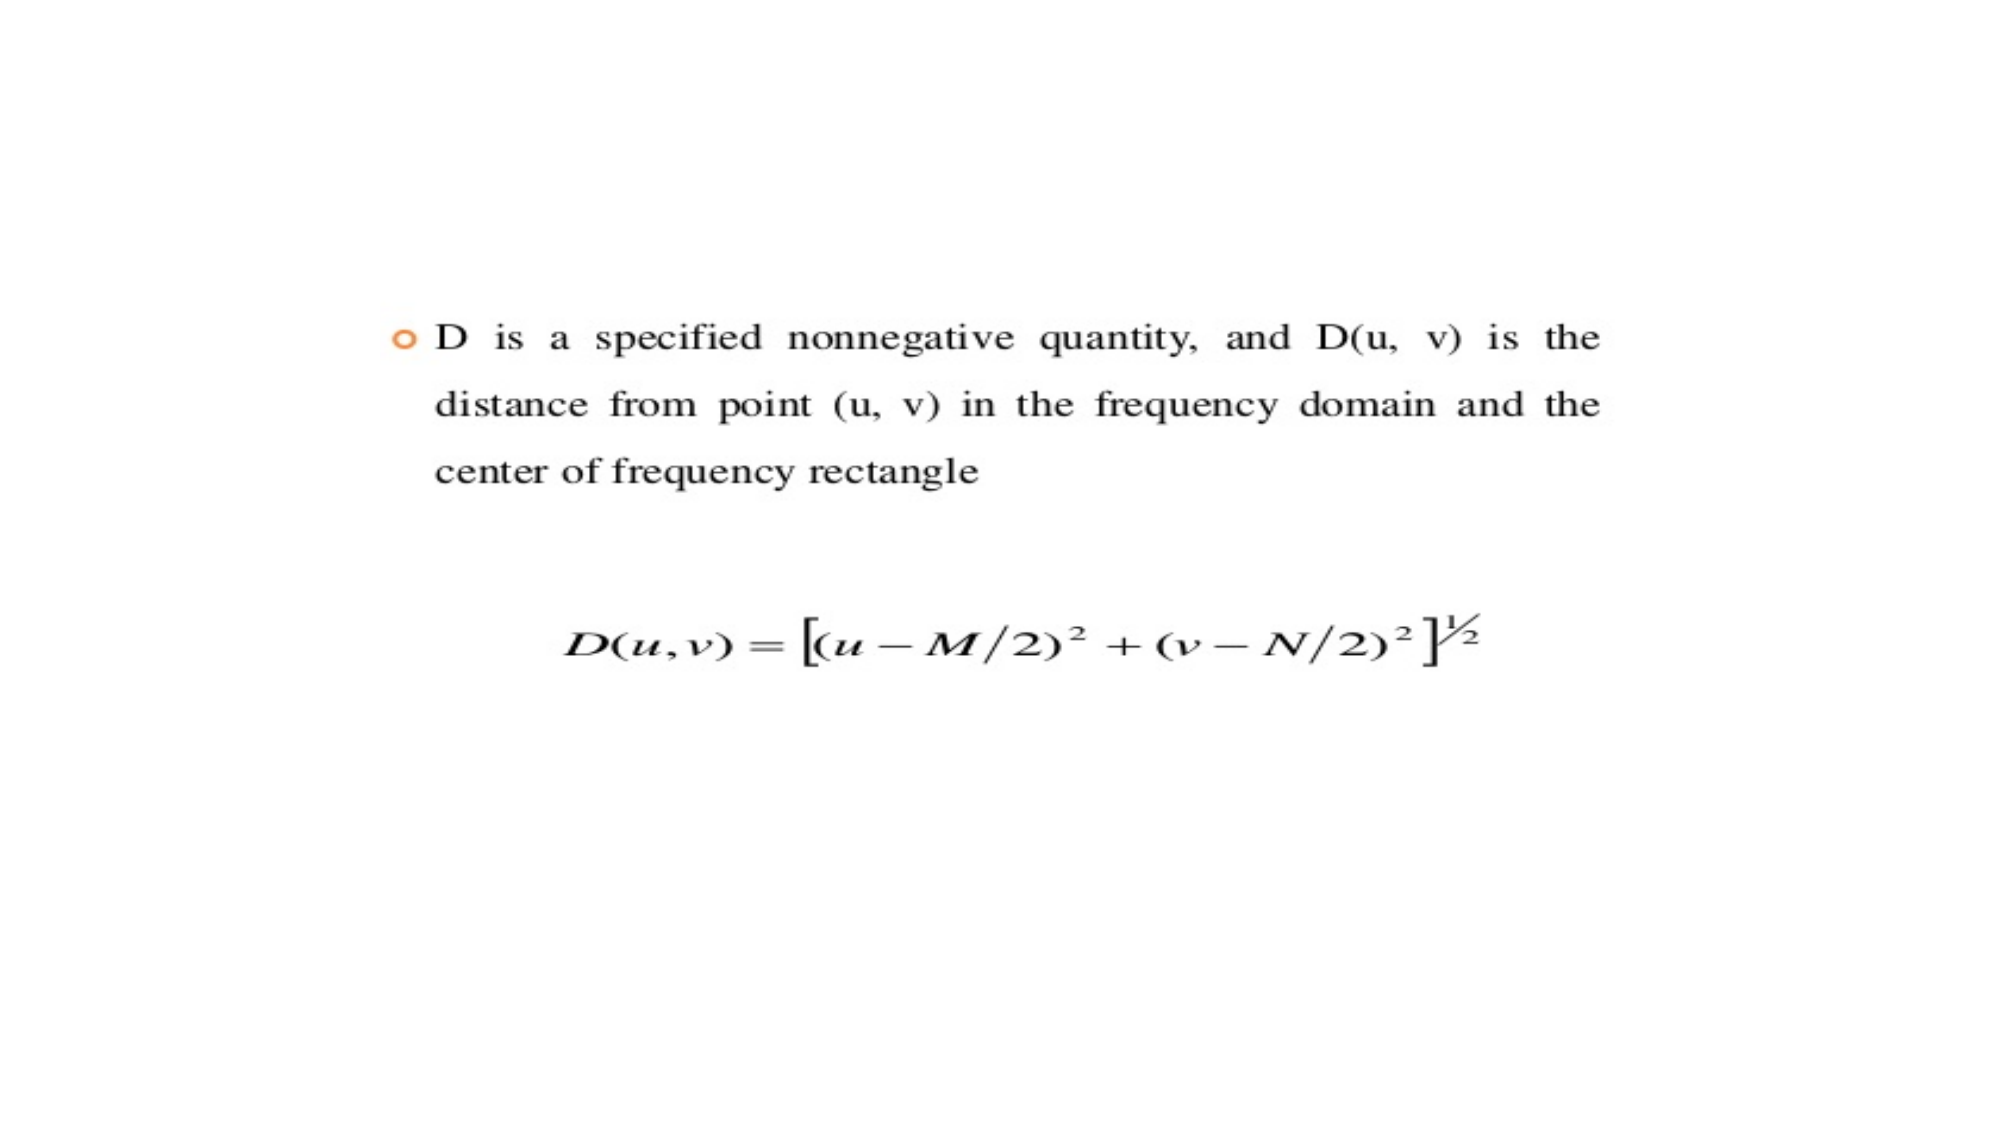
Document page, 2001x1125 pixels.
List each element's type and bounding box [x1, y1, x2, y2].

picture [380, 289, 1653, 766]
